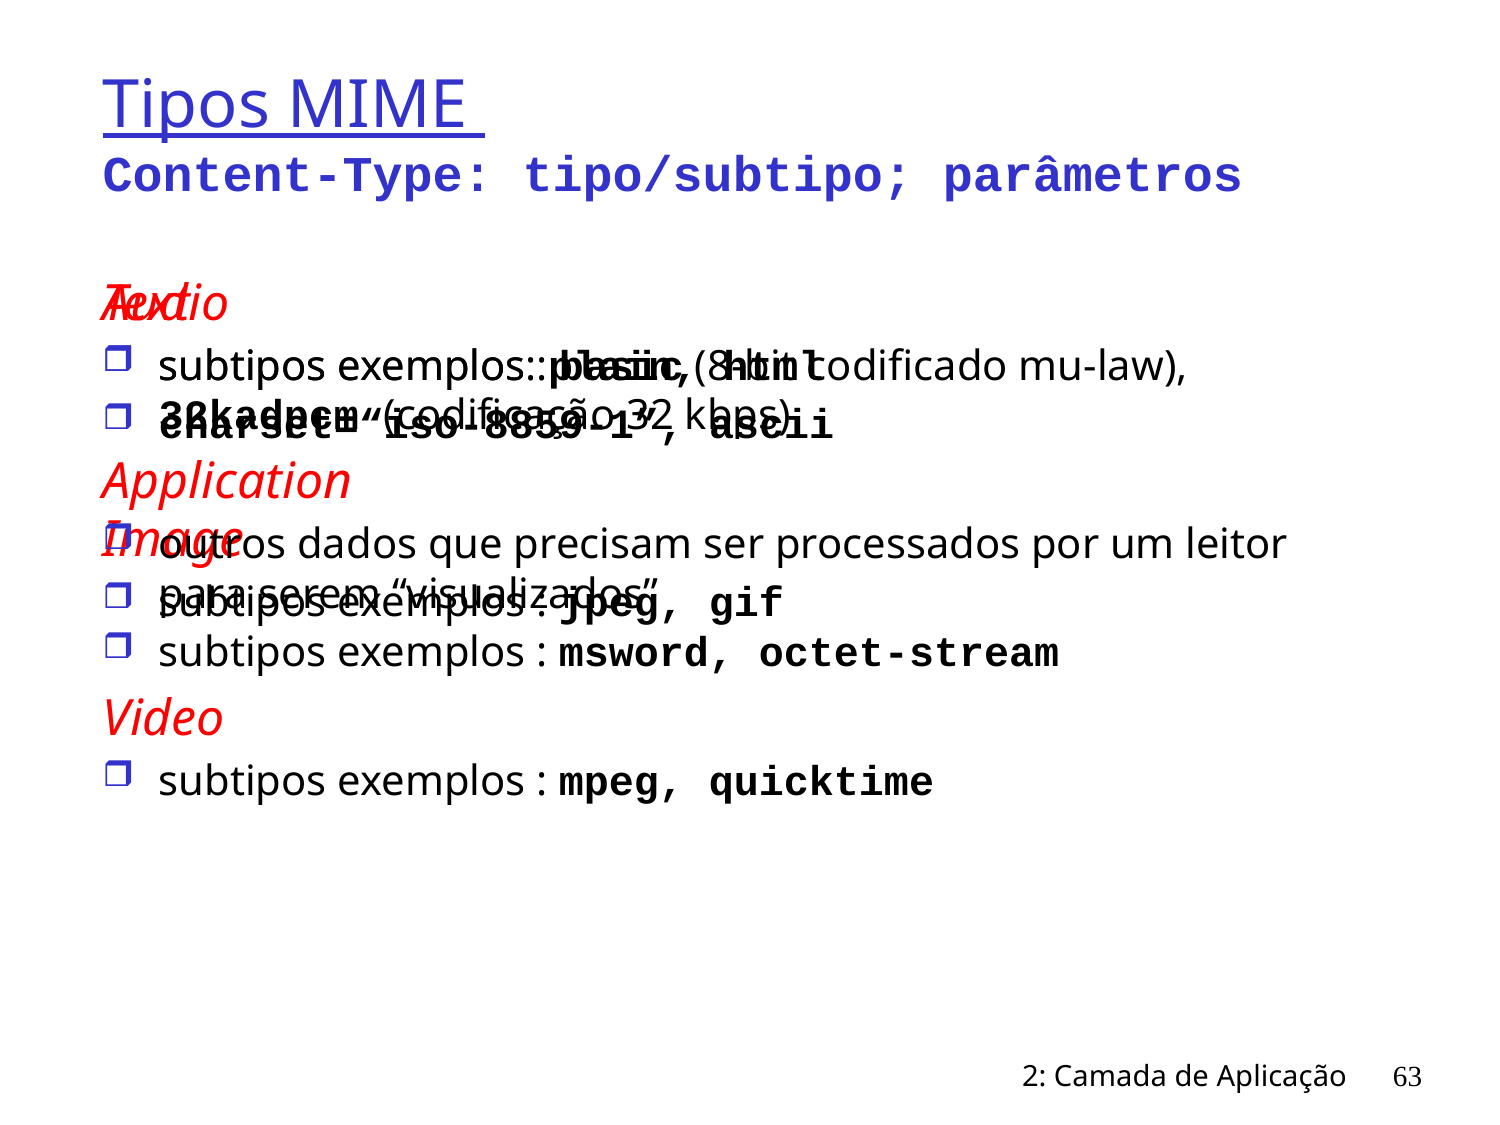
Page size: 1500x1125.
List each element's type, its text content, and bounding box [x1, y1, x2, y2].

slide_number 63 [1362, 1049, 1438, 1125]
title Tipos MIME Content-Type: tipo/subtipo; parâmetros [87, 37, 1363, 226]
footer 2: Camada de Aplicação [887, 1049, 1362, 1125]
list Audio subtipos exemplos : basic (8-bit codificado mu-law), 32kadpcm (codificação 32 kbps) Application outros dados que precisam ser processados por um leitor para serem “visualizados” subtipos exemplos : msword, octet-stream [87, 262, 1363, 1026]
